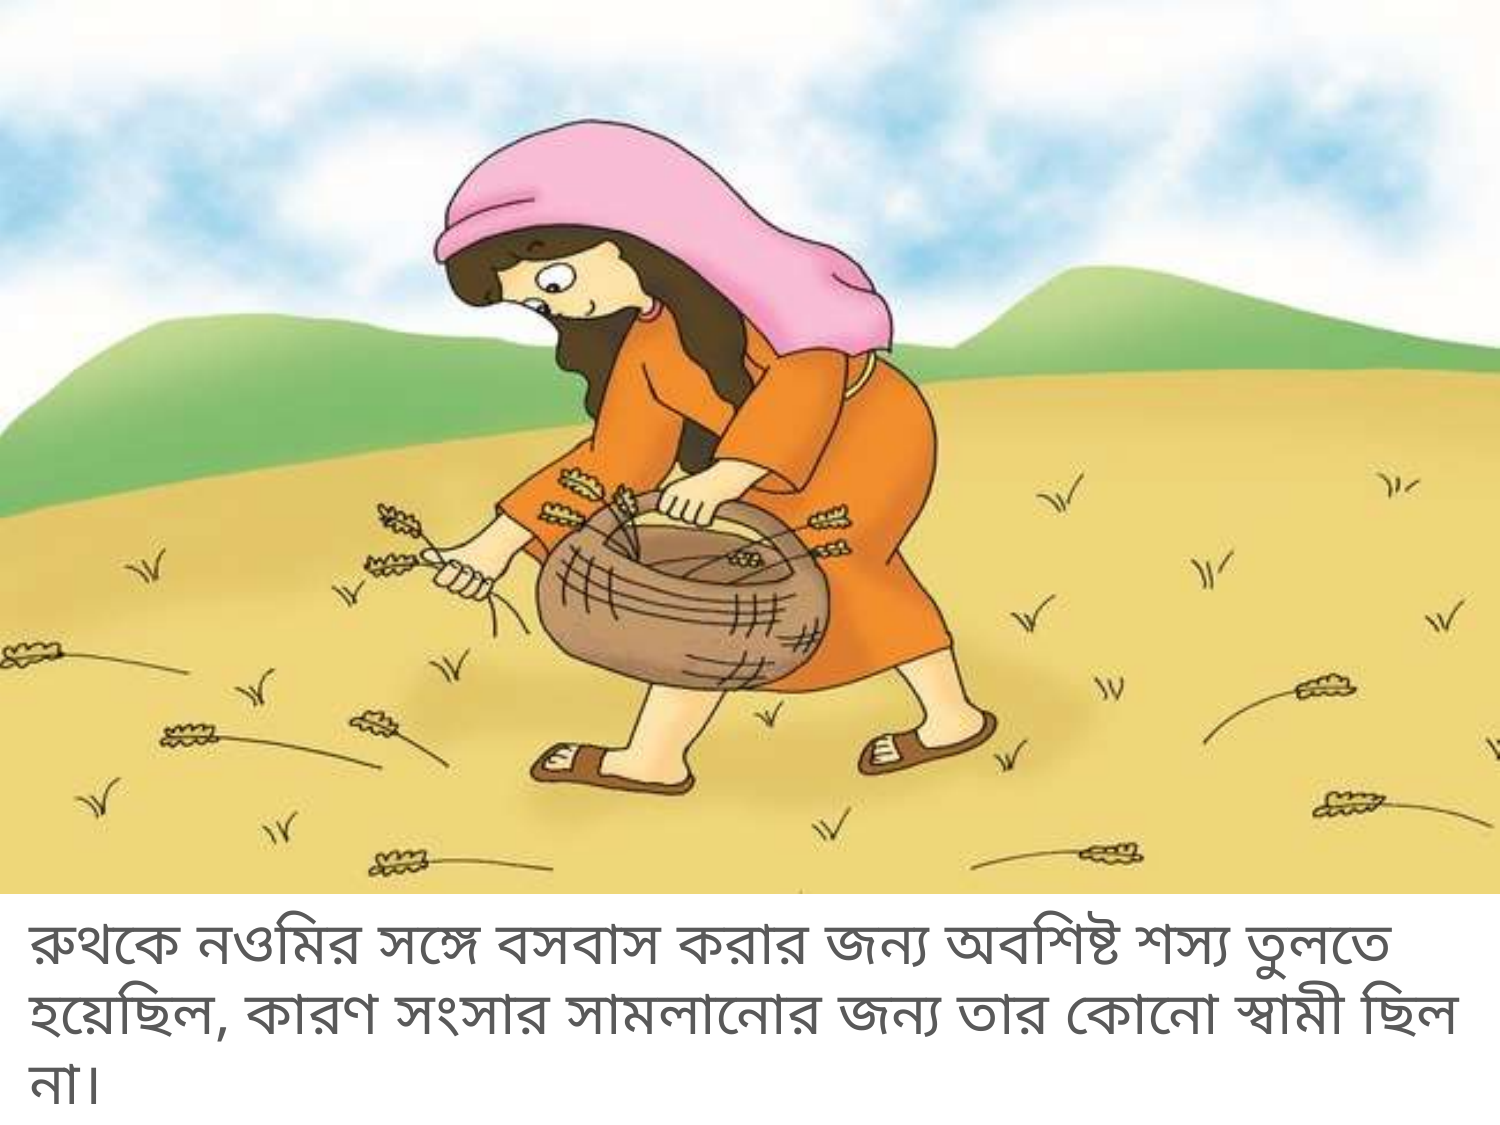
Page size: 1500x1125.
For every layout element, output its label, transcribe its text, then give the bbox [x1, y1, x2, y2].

text_box রুথকে নওমির সঙ্গে বসবাস করার জন্য অবশিষ্ট শস্য তুলতে হয়েছিল, কারণ সংসার সামলানোর জন্য তার কোনো স্বামী ছিল না। [14, 902, 1486, 1124]
picture [0, 0, 1500, 894]
